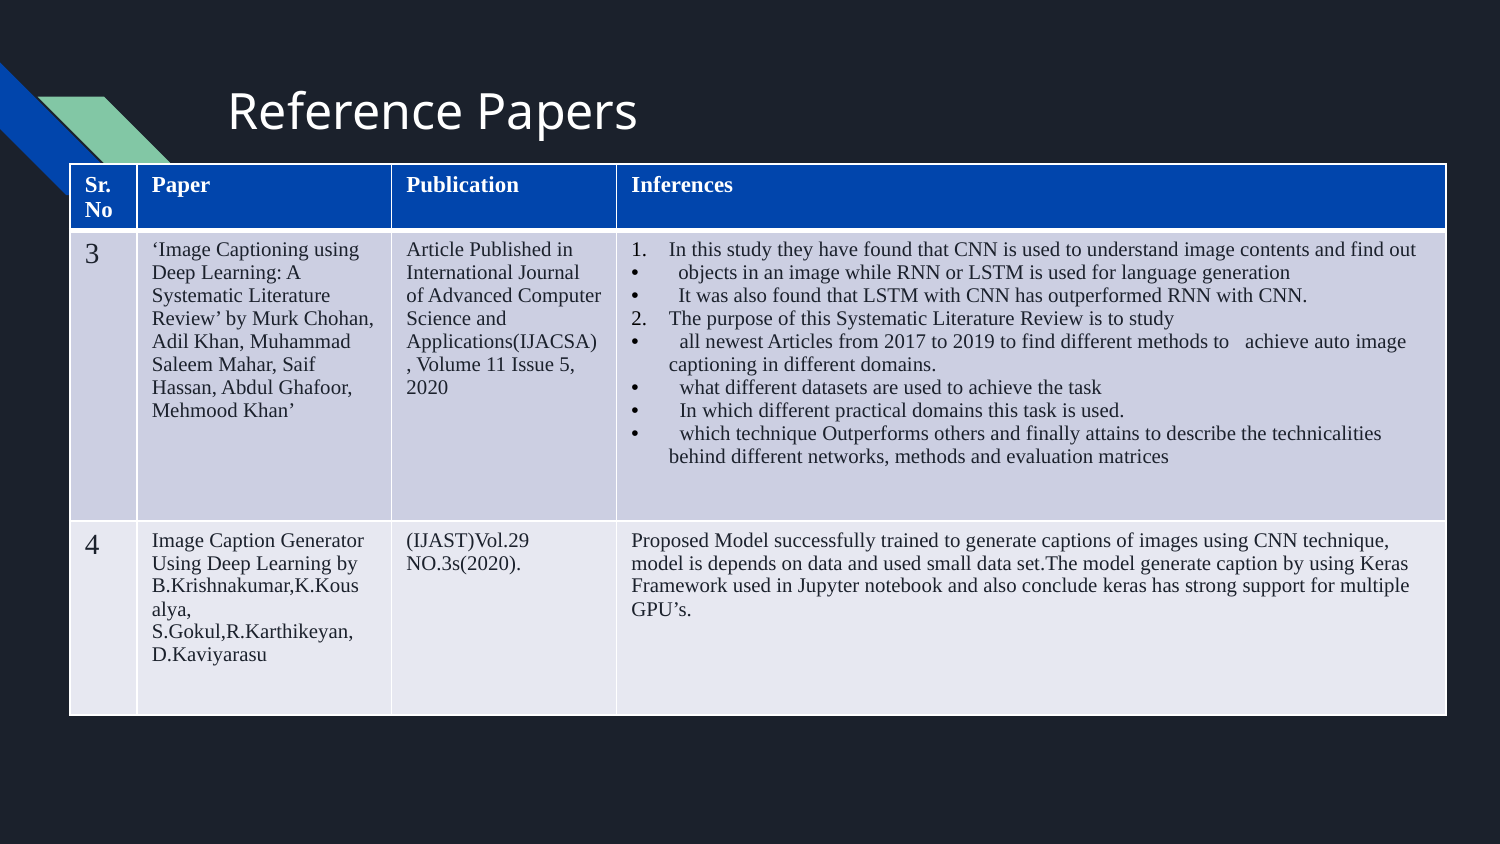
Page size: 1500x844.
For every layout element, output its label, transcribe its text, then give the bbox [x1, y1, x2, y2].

table_header Sr. No [71, 165, 136, 228]
table_cell Image Caption Generator Using Deep Learning by B.Krishnakumar,K.Kous alya, S.Gokul,R.Karthikeyan, D.Kaviyarasu [138, 522, 391, 714]
table_cell ‘Image Captioning using Deep Learning: A Systematic Literature Review’ by Murk Chohan, Adil Khan, Muhammad Saleem Mahar, Saif Hassan, Abdul Ghafoor, Mehmood Khan’ [138, 233, 391, 520]
table_header Inferences [617, 165, 1445, 228]
table_cell Article Published in International Journal of Advanced Computer Science and Applications(IJACSA), Volume 11 Issue 5, 2020 [392, 233, 616, 520]
table_cell (IJAST)Vol.29 NO.3s(2020). [392, 522, 616, 714]
title Reference Papers [212, 64, 1368, 163]
table_cell 3 [71, 233, 136, 520]
table_cell Proposed Model successfully trained to generate captions of images using CNN technique, model is depends on data and used small data set.The model generate caption by using Keras Framework used in Jupyter notebook and also conclude keras has strong support for multiple GPU’s. [617, 522, 1445, 714]
table_header Paper [138, 165, 391, 228]
table_cell 4 [71, 522, 136, 714]
table_cell In this study they have found that CNN is used to understand image contents and find out objects in an image while RNN or LSTM is used for language generation It was also found that LSTM with CNN has outperformed RNN with CNN. The purpose of this Systematic Literature Review is to study all newest Articles from 2017 to 2019 to find different methods to achieve auto image captioning in different domains. what different datasets are used to achieve the task In which different practical domains this task is used. which technique Outperforms others and finally attains to describe the technicalities behind different networks, methods and evaluation matrices [617, 233, 1445, 520]
table_header Publication [392, 165, 616, 228]
